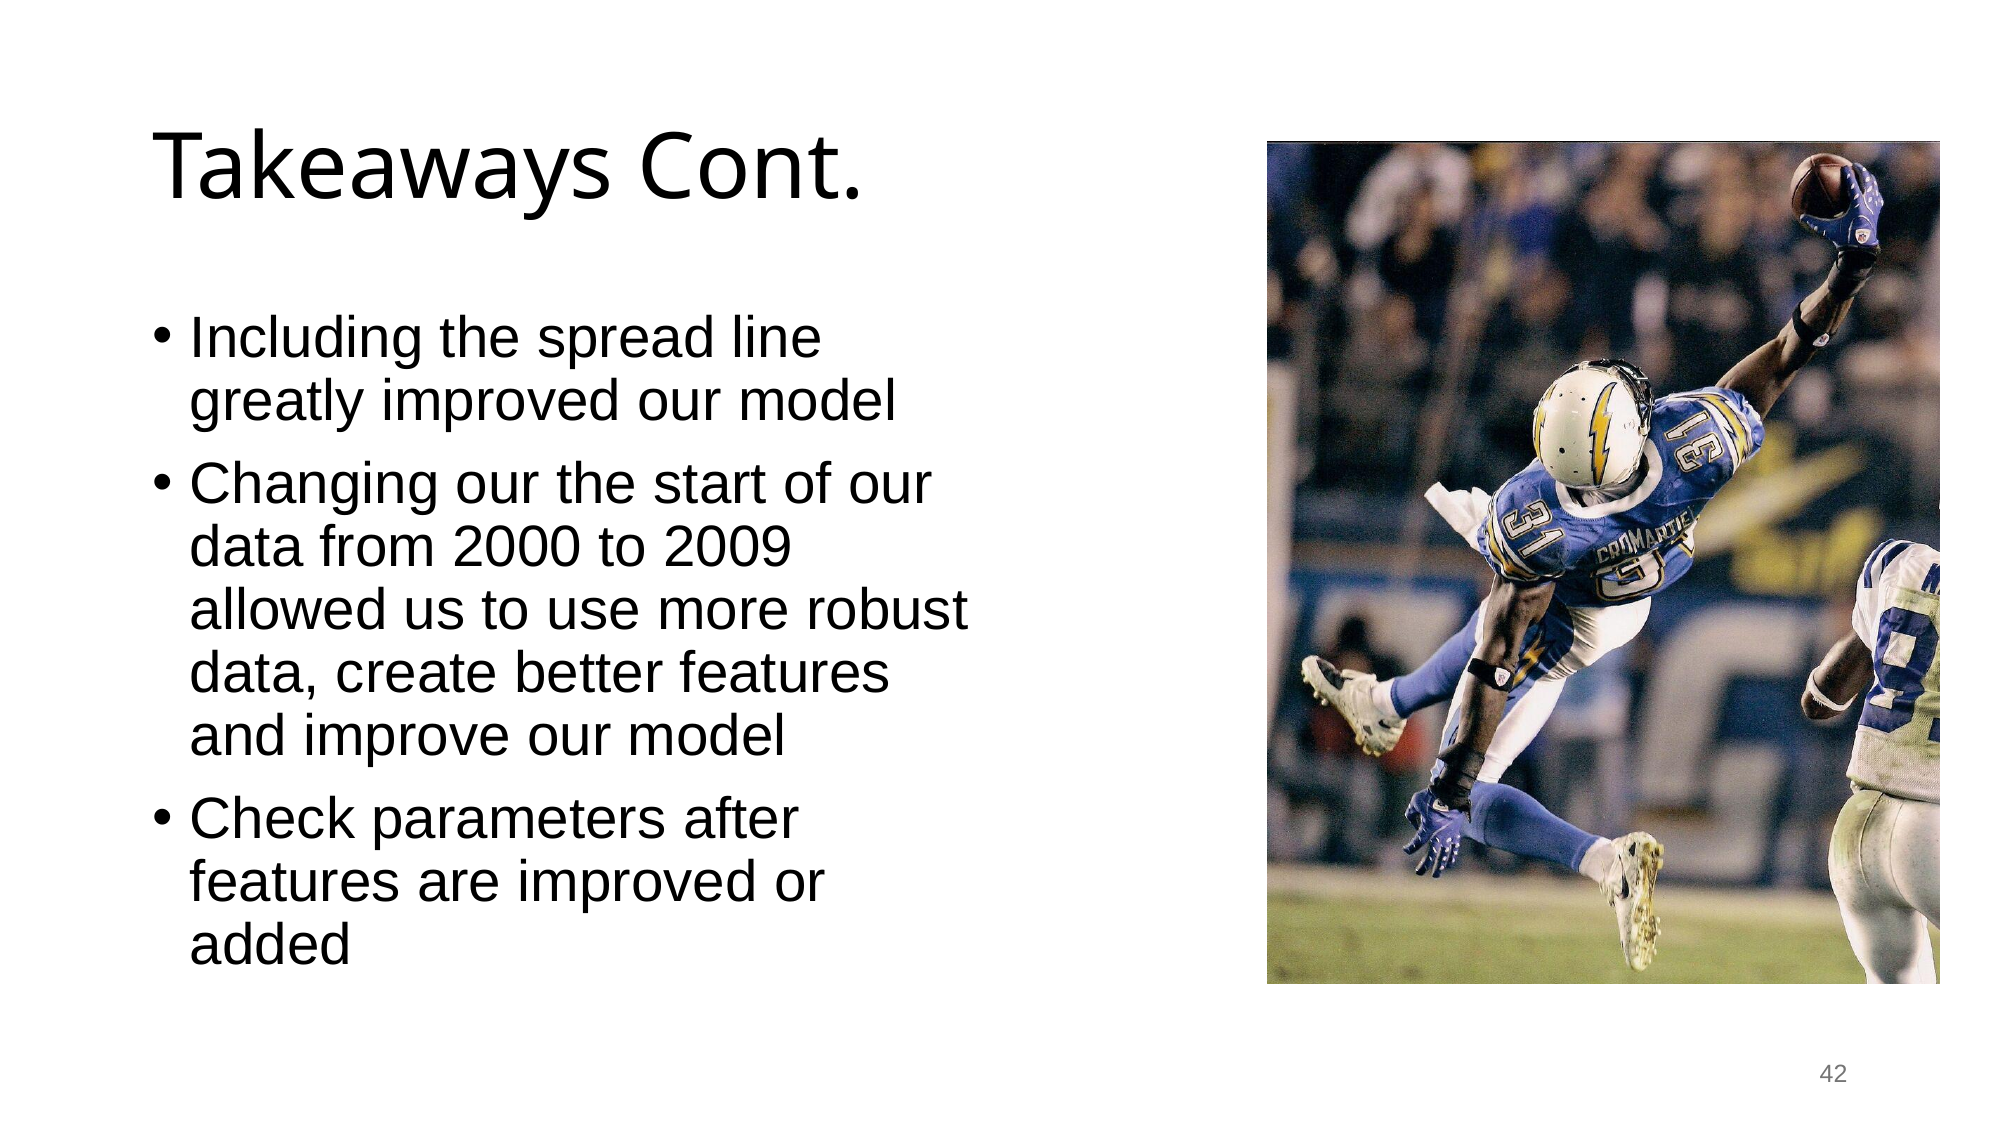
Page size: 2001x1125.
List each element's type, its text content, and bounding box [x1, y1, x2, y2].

slide_number ‹#› [1412, 1042, 1863, 1103]
picture [1267, 141, 1940, 984]
list Including the spread line greatly improved our model Changing our the start of our data from 2000 to 2009 allowed us to use more robust data, create better features and improve our model Check parameters after features are improved or added [137, 299, 1008, 1071]
title Takeaways Cont. [137, 59, 1863, 278]
